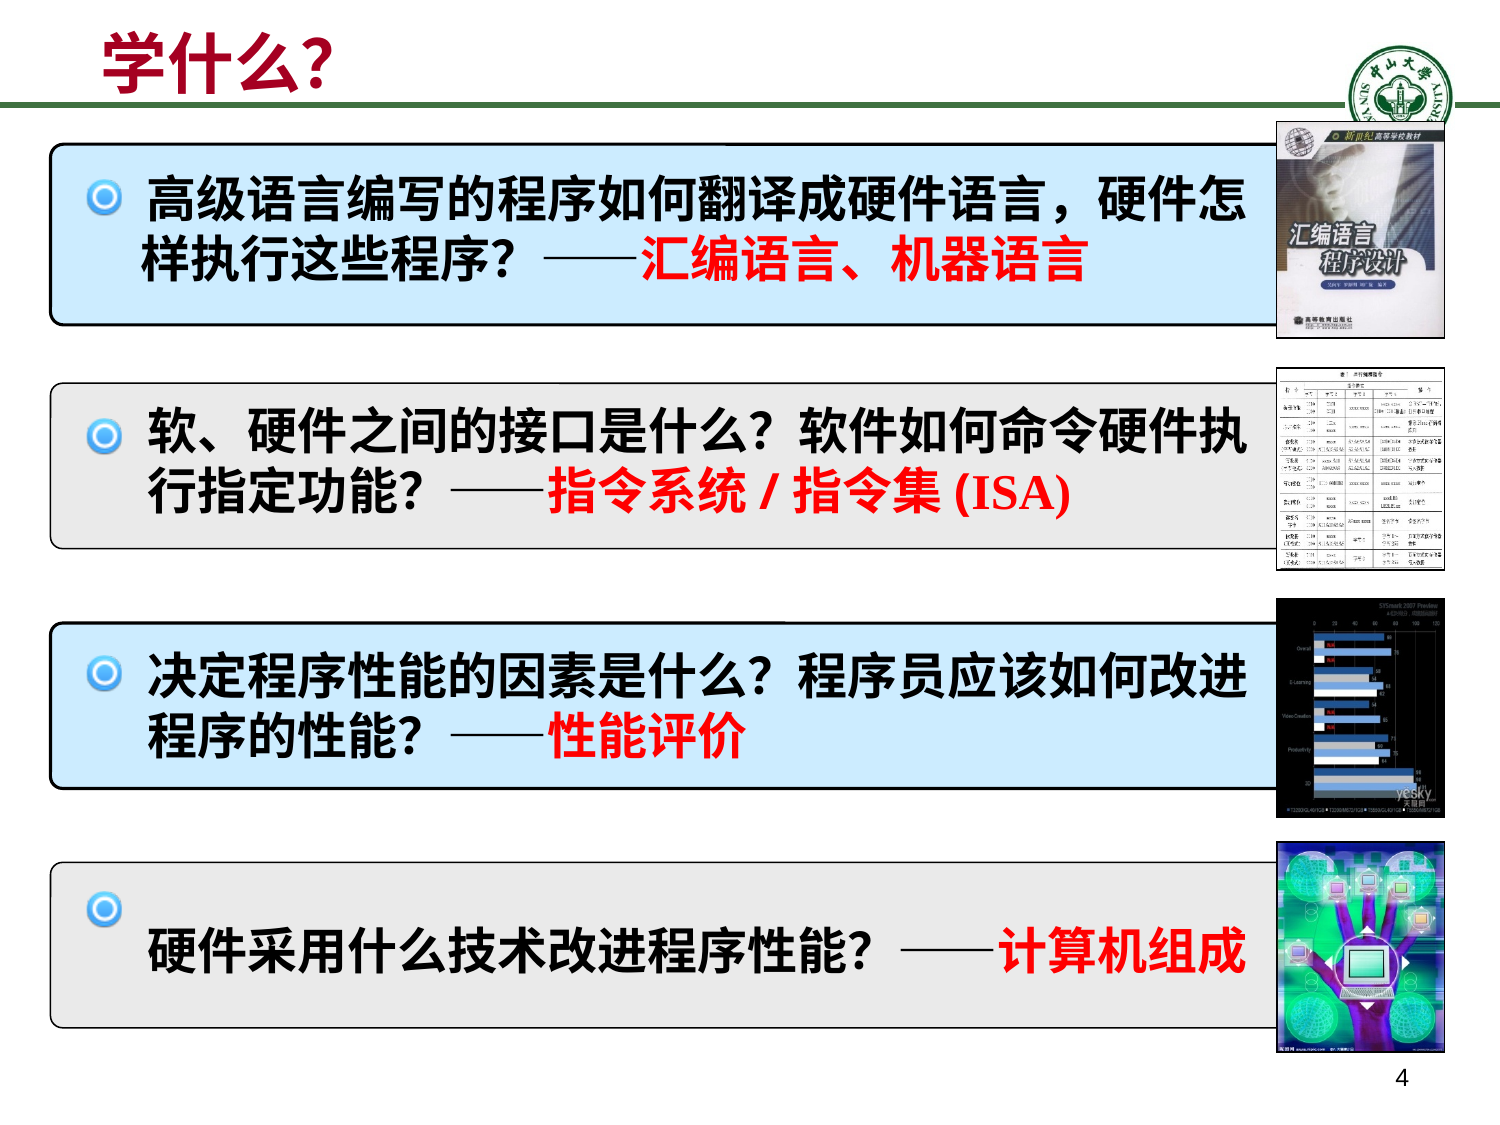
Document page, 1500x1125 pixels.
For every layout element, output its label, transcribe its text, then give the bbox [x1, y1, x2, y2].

picture [1277, 842, 1445, 1052]
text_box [50, 383, 1271, 549]
picture [1277, 42, 1455, 338]
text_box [50, 622, 1271, 789]
text_box 学什么？ [85, 18, 571, 110]
picture [1277, 599, 1445, 817]
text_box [50, 862, 1271, 1029]
picture [1277, 368, 1445, 570]
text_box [50, 143, 1271, 326]
